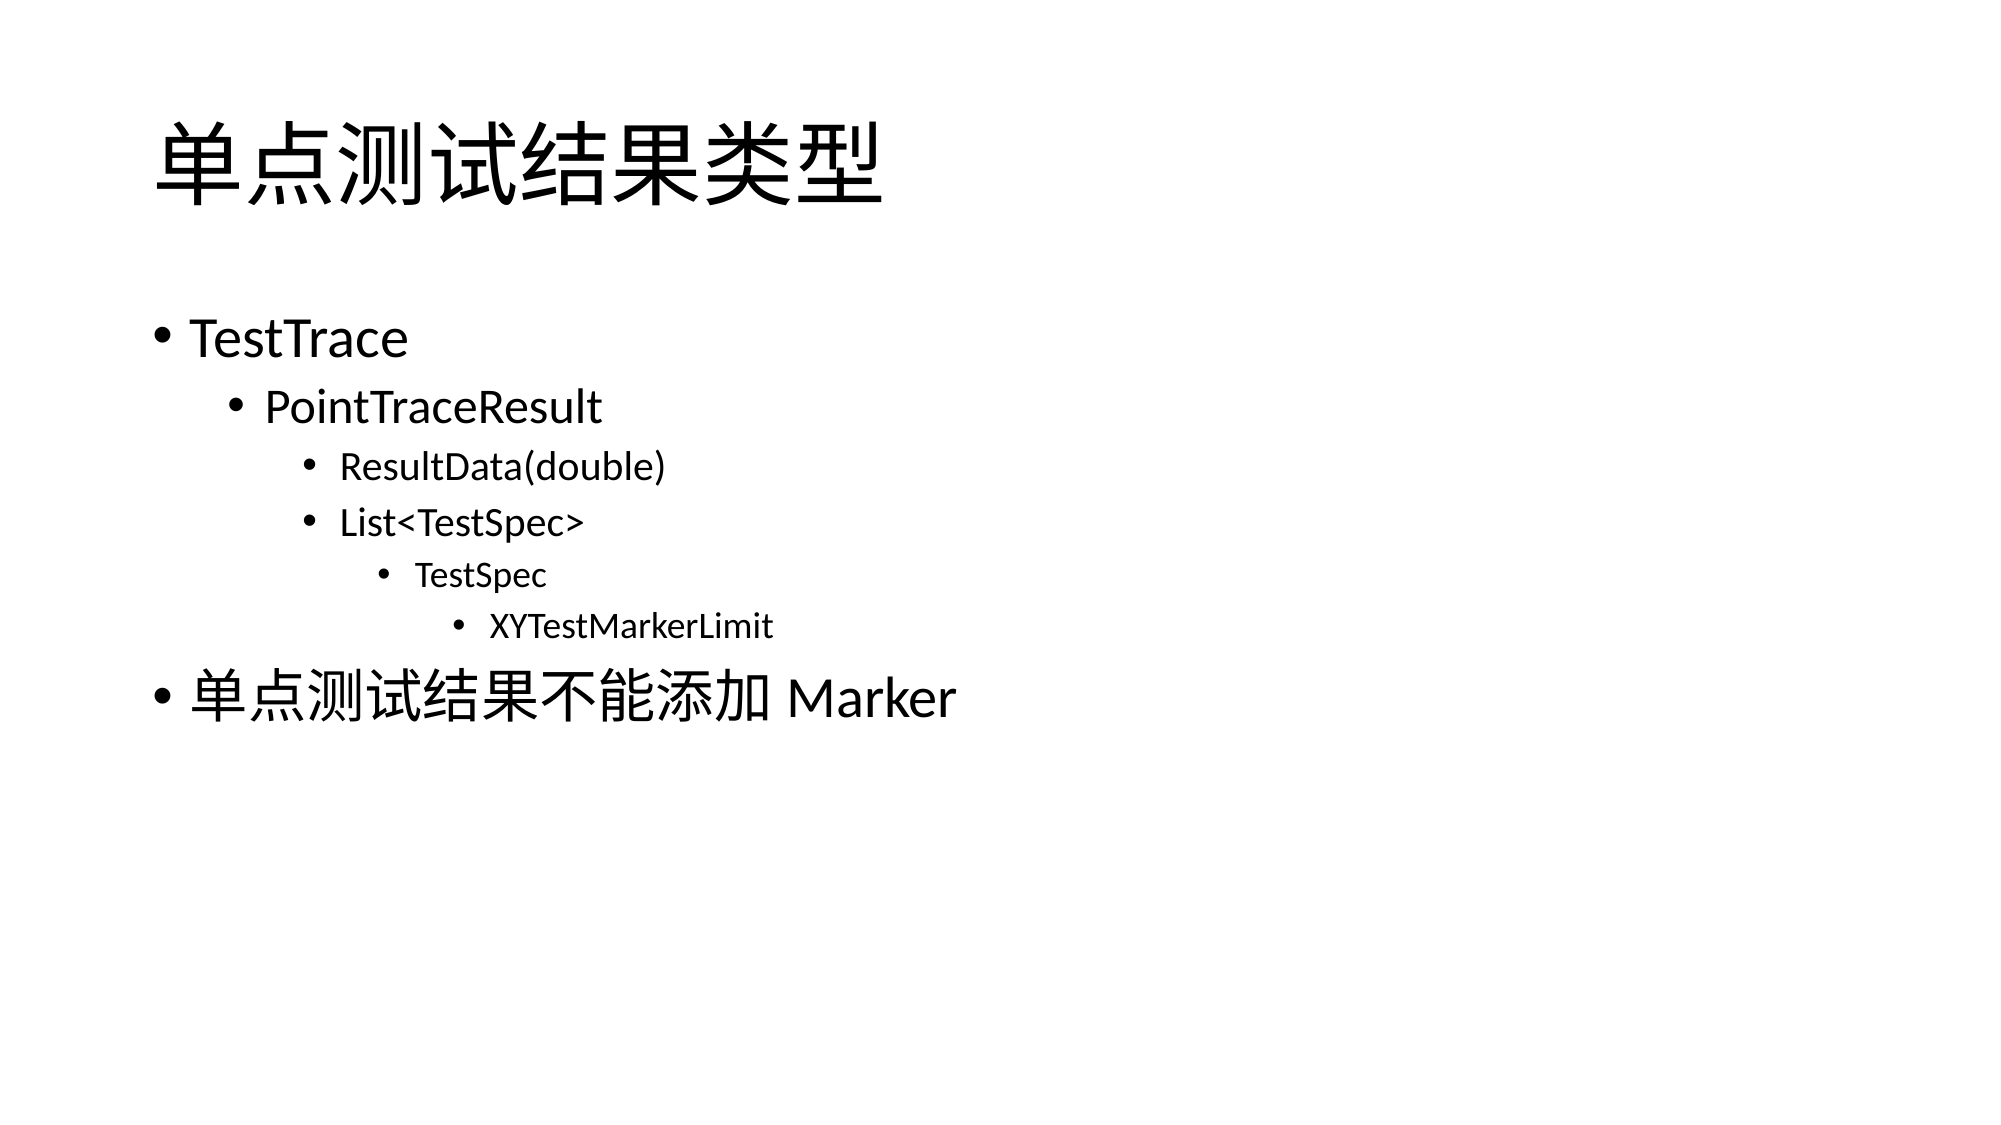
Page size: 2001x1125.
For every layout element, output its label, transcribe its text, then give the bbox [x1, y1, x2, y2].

list TestTrace PointTraceResult ResultData(double) List<TestSpec> TestSpec XYTestMarkerLimit 单点测试结果不能添加Marker [137, 299, 1781, 1014]
title 单点测试结果类型 [137, 59, 1863, 278]
